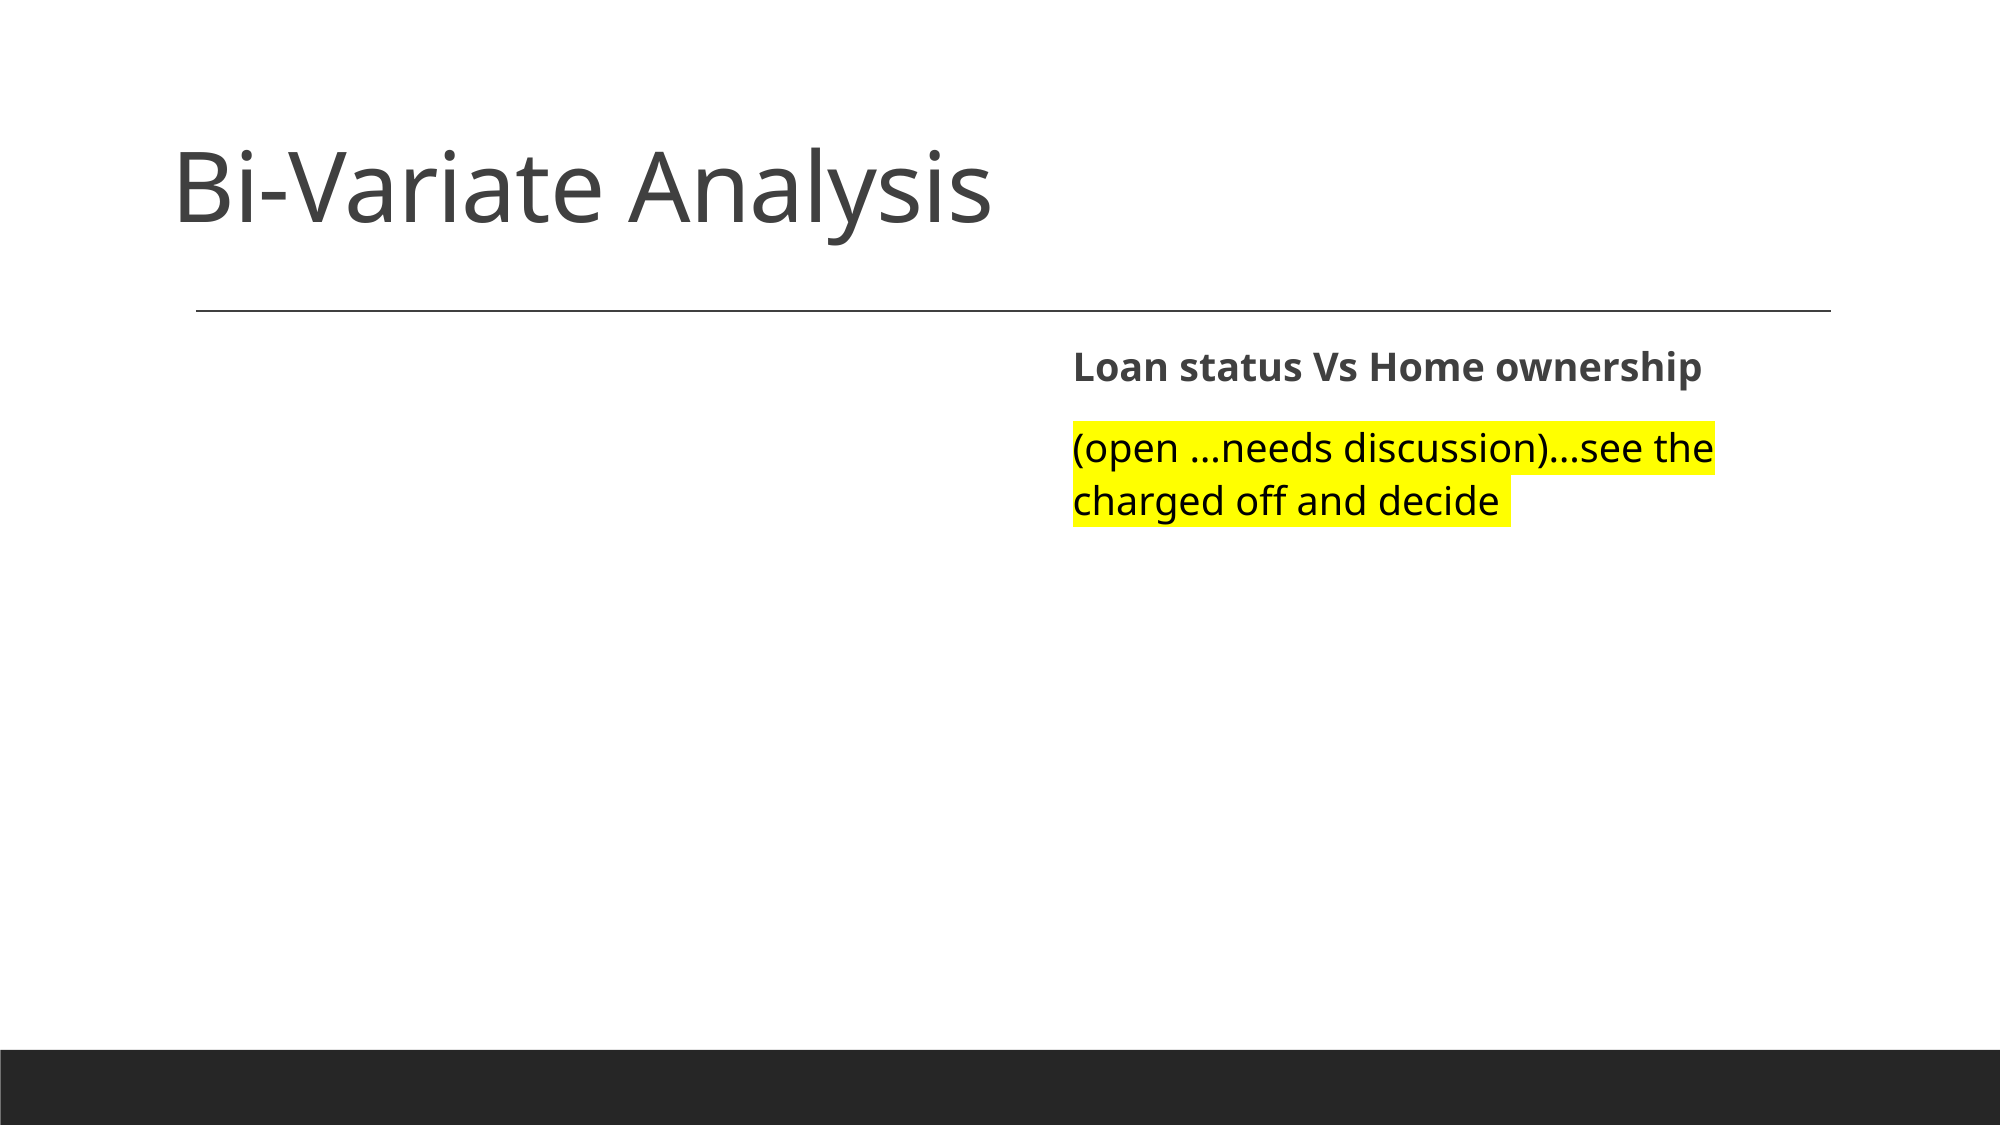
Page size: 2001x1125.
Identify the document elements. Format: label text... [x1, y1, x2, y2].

title Bi-Variate Analysis [156, 86, 1807, 252]
list Loan status Vs Home ownership (open …needs discussion)…see the charged off and decide [1057, 329, 1830, 947]
